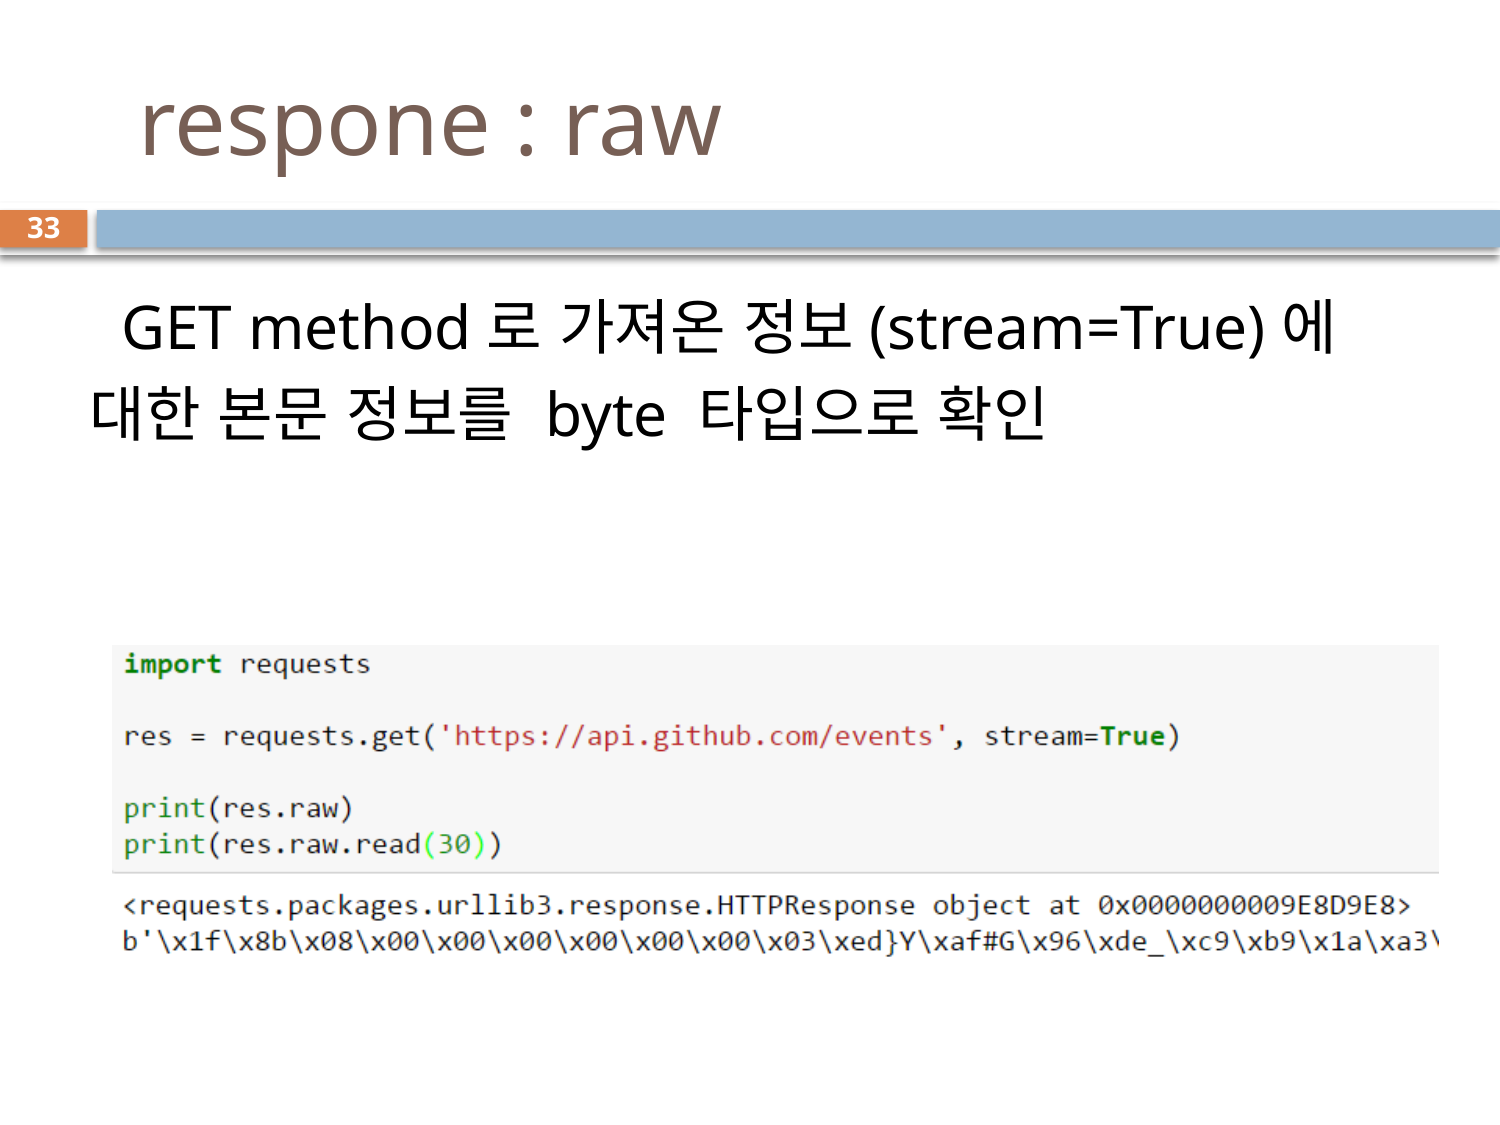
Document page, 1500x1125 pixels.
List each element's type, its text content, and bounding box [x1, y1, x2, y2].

title respone : raw [100, 37, 1438, 200]
picture [111, 644, 1439, 971]
list GET method로 가져온 정보(stream=True)에 대한 본문 정보를 byte 타입으로 확인 [75, 267, 1425, 480]
slide_number 33 [0, 208, 88, 249]
